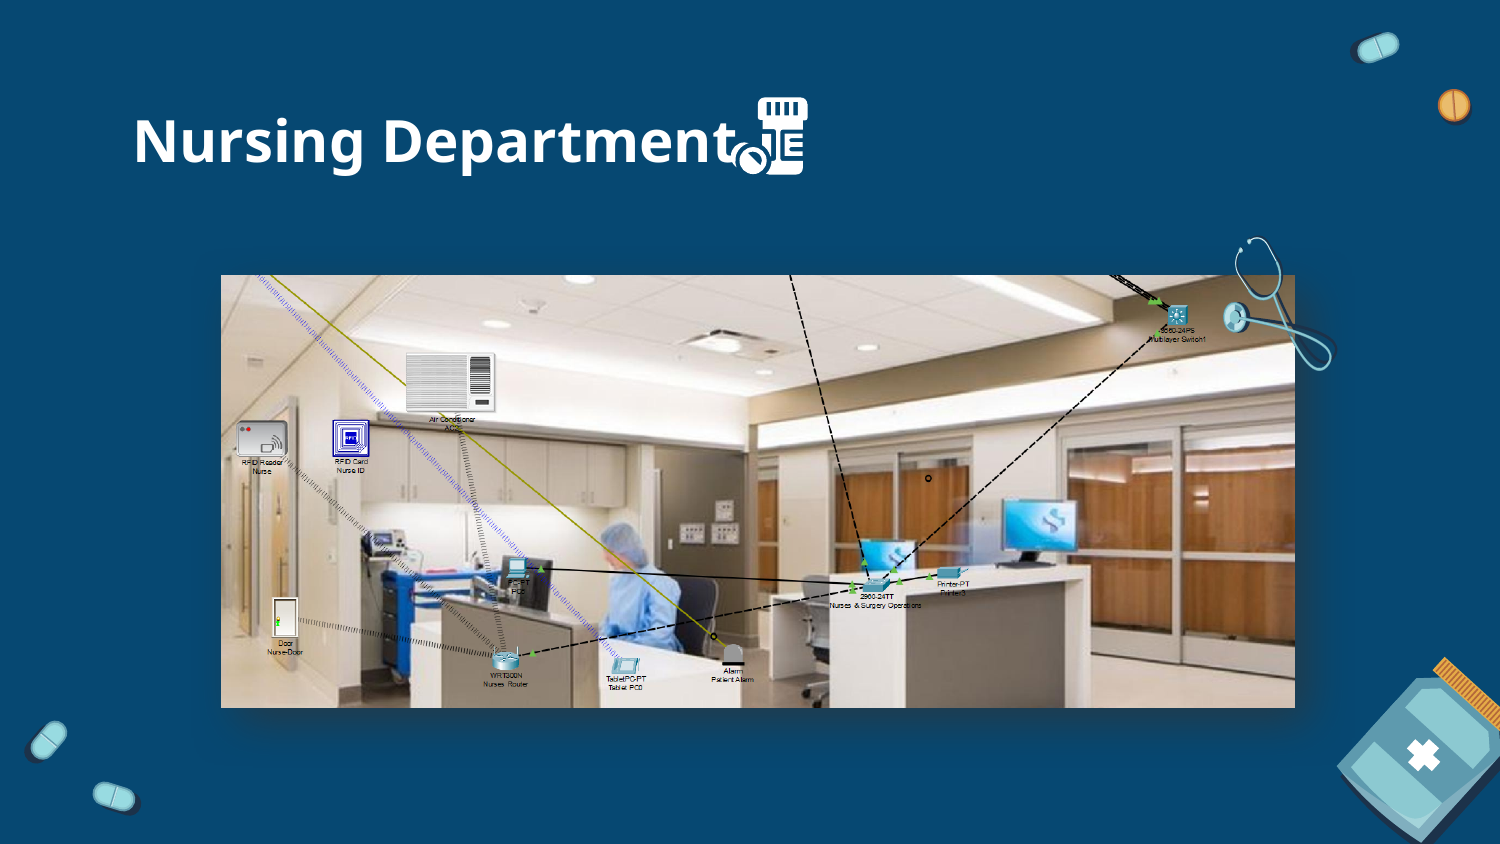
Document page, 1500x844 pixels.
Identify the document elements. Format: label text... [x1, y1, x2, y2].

picture [220, 275, 1295, 708]
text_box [1209, 246, 1349, 361]
title Nursing Department [116, 88, 1385, 183]
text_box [730, 97, 808, 175]
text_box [1368, 672, 1493, 837]
